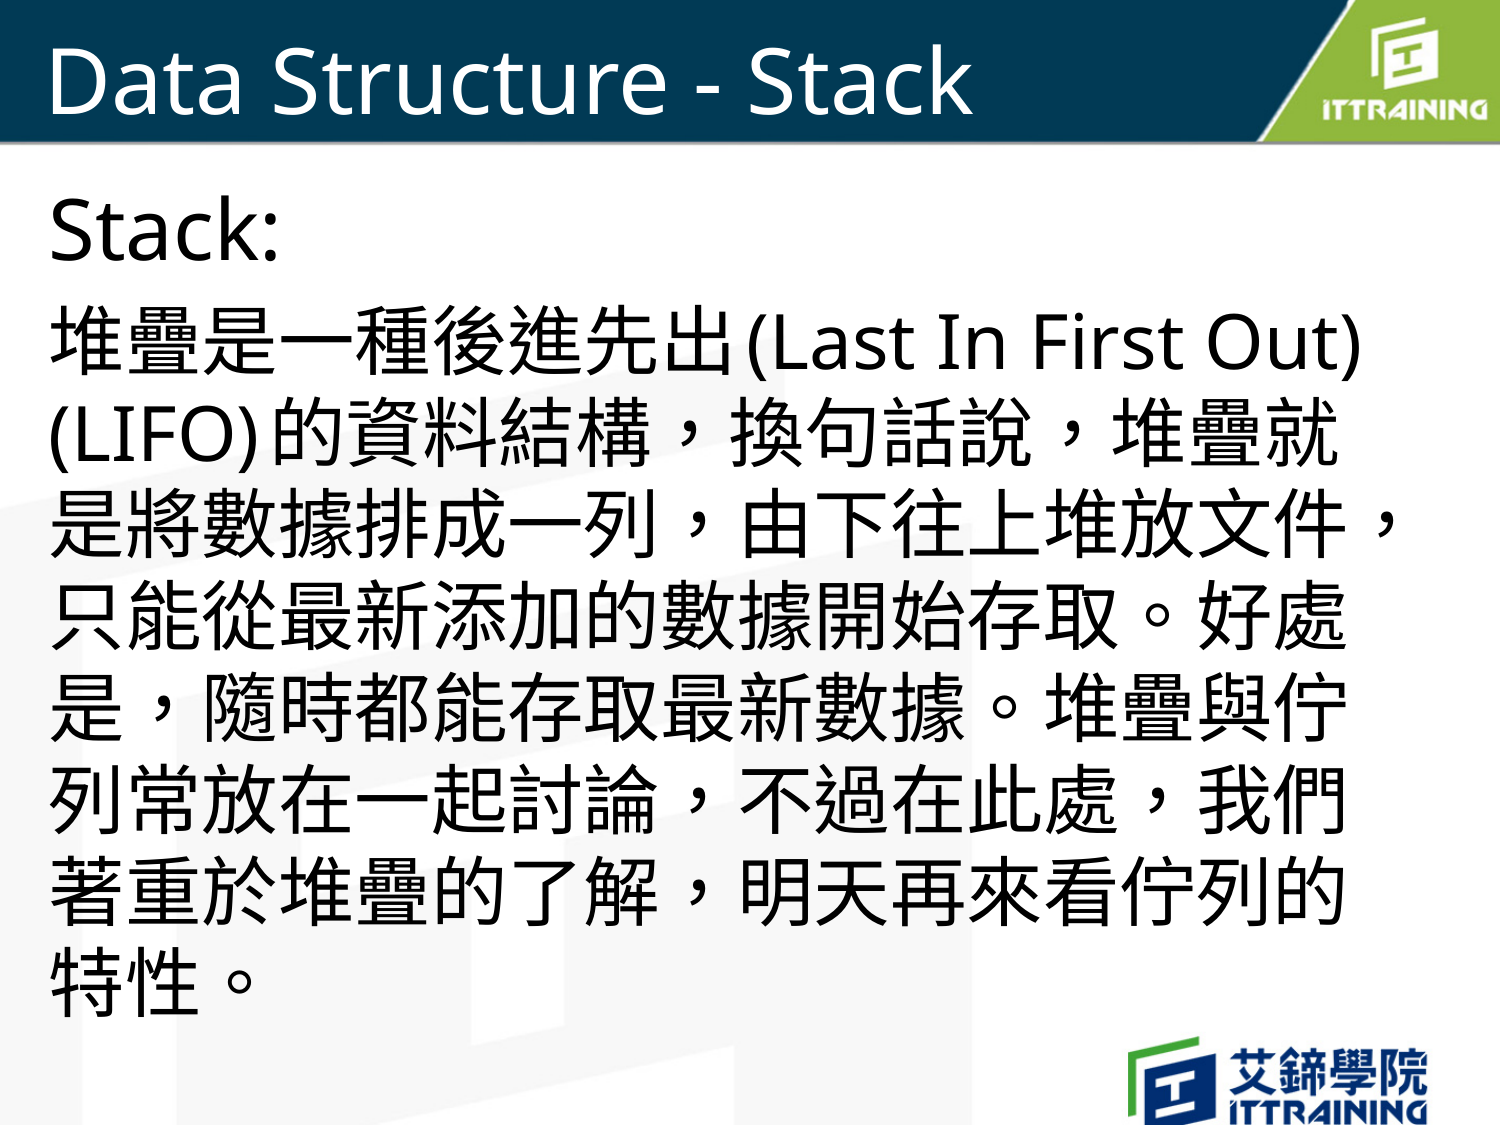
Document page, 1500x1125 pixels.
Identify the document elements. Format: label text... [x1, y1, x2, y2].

title Data Structure - Stack [29, 0, 1380, 172]
text_box Stack: 堆疊是一種後進先出(Last In First Out)(LIFO)的資料結構，換句話說，堆疊就是將數據排成一列，由下往上堆放文件，只能從最新添加的數據開始存取。好處是，隨時都能存取最新數據。堆疊與佇列常放在一起討論，不過在此處，我們著重於堆疊的了解，明天再來看佇列的特性。 [33, 168, 1418, 1035]
picture [0, 0, 1500, 1125]
